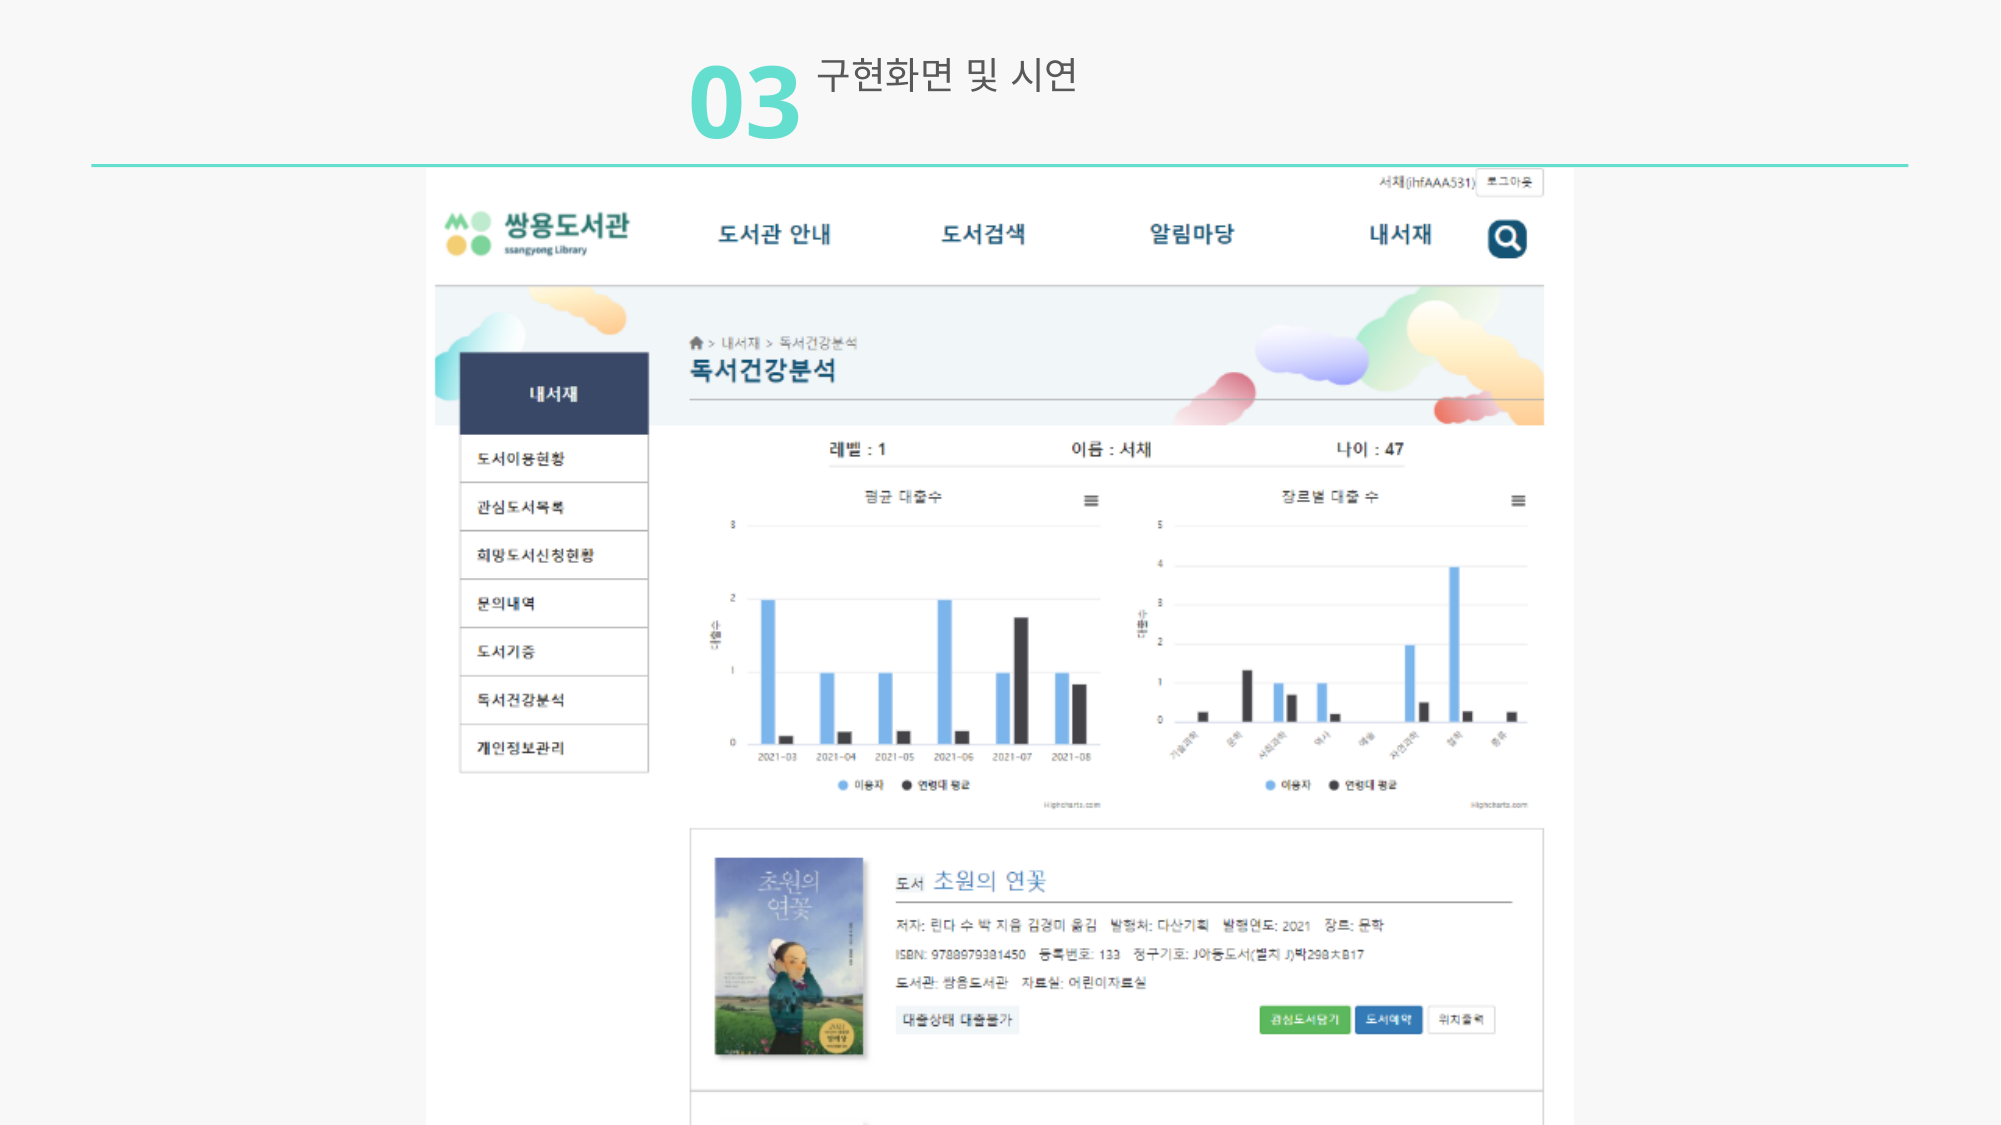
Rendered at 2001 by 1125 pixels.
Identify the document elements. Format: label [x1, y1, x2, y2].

picture [426, 168, 1574, 1125]
text_box [673, 30, 1327, 168]
text_box [90, 163, 673, 168]
text_box [1327, 163, 1909, 168]
